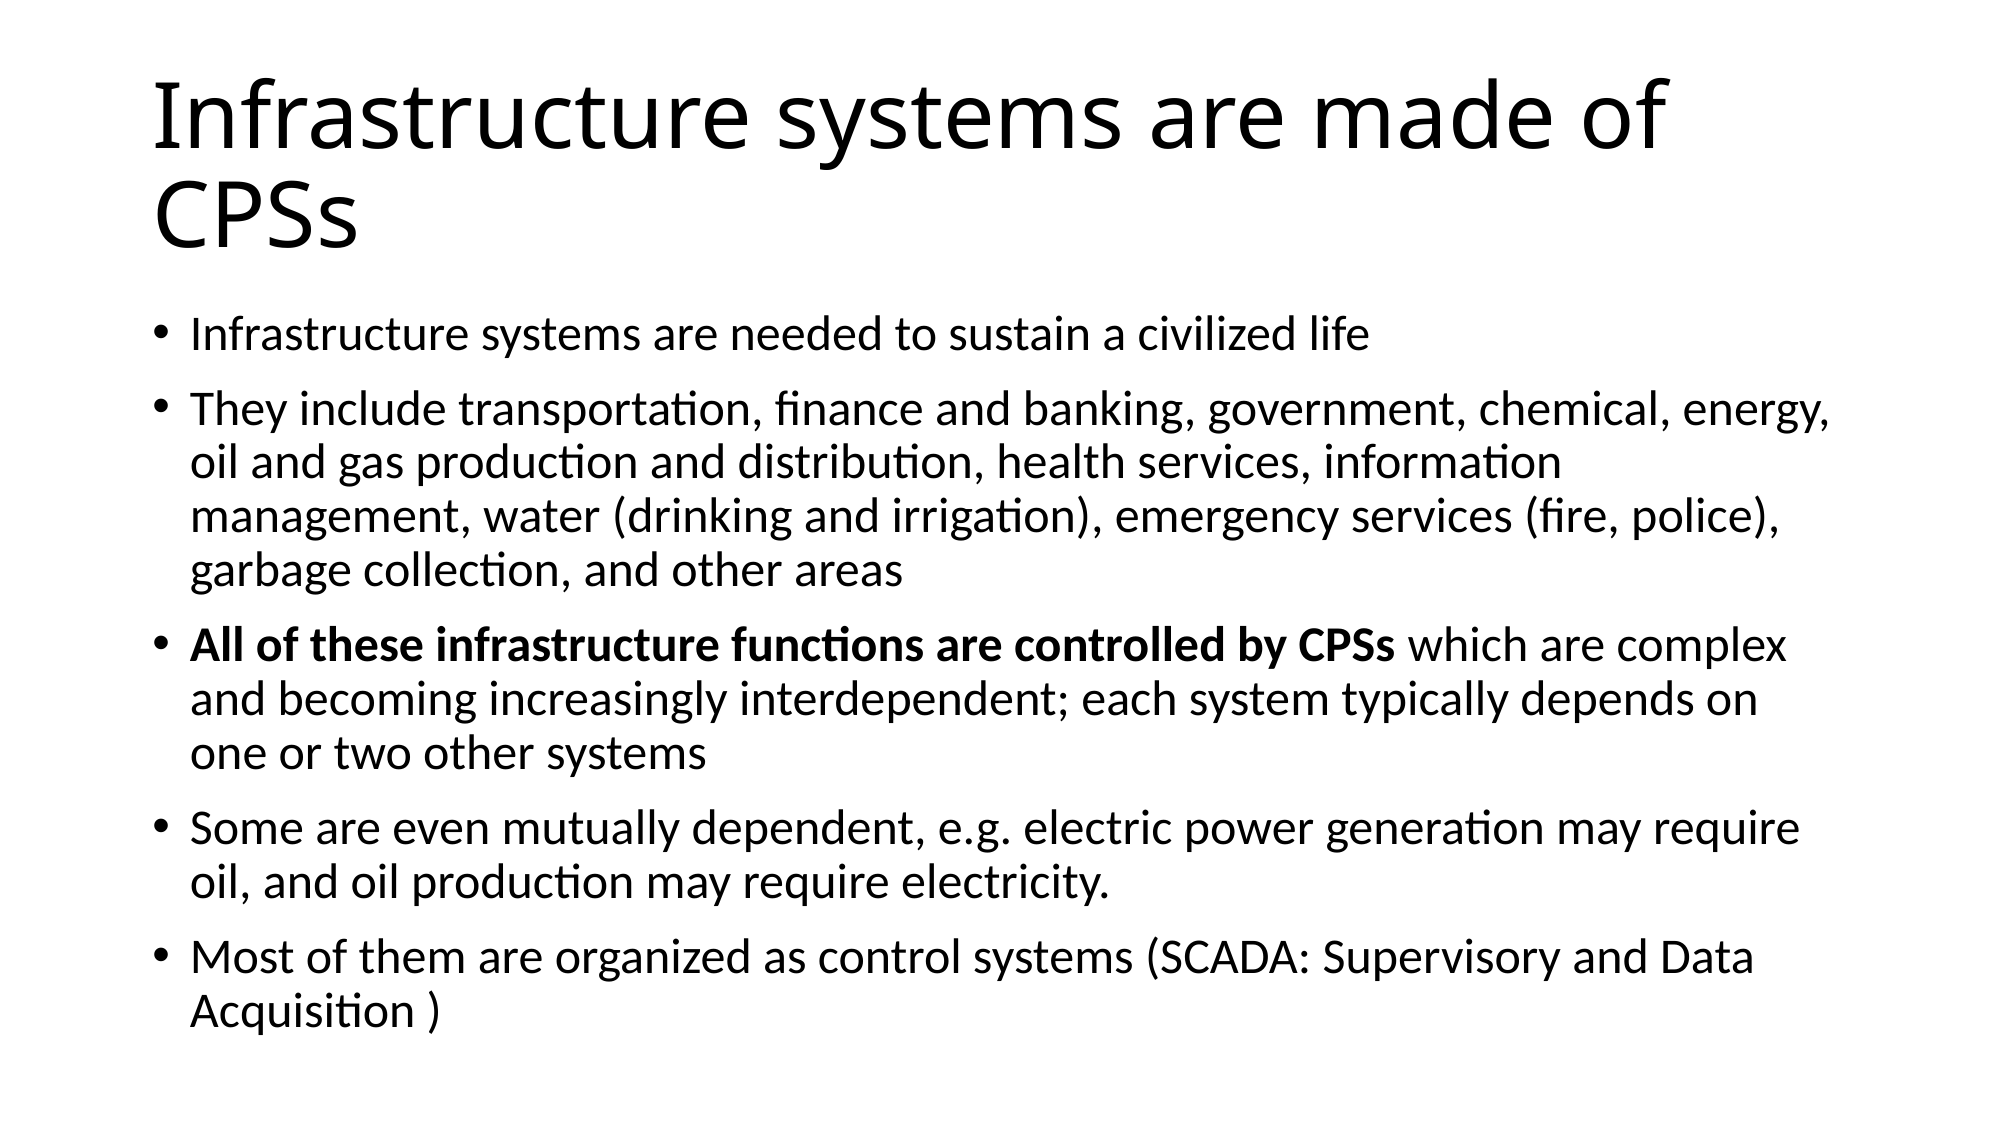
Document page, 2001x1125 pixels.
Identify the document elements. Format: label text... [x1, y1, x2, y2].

list Infrastructure systems are needed to sustain a civilized life They include transportation, finance and banking, government, chemical, energy, oil and gas production and distribution, health services, information management, water (drinking and irrigation), emergency services (fire, police), garbage collection, and other areas All of these infrastructure functions are controlled by CPSs which are complex and becoming increasingly interdependent; each system typically depends on one or two other systems Some are even mutually dependent, e.g. electric power generation may require oil, and oil production may require electricity. Most of them are organized as control systems (SCADA: Supervisory and Data Acquisition ) [137, 299, 1863, 1014]
title Infrastructure systems are made of CPSs [137, 59, 1863, 278]
